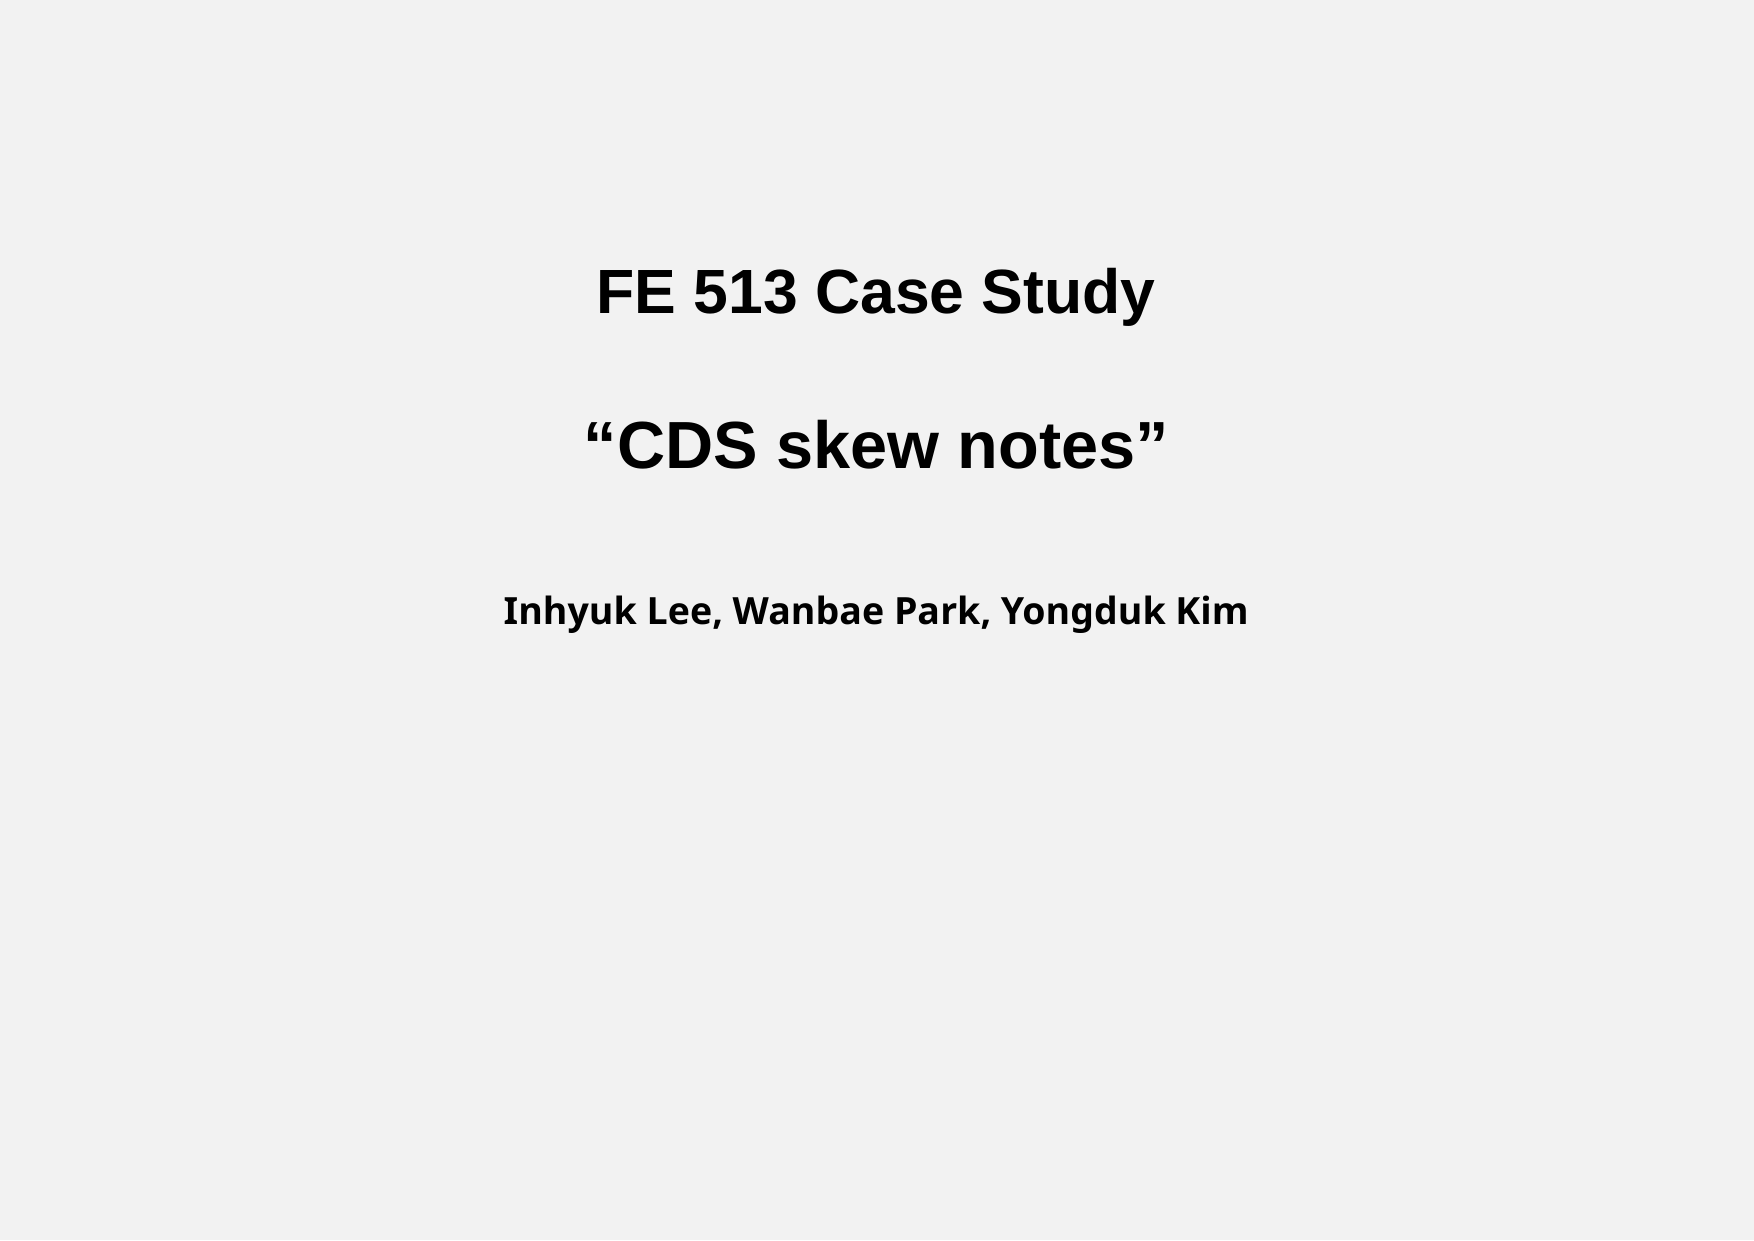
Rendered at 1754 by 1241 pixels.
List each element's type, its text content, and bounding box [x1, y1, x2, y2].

title FE 513 Case Study “CDS skew notes” [448, 254, 1305, 482]
list Inhyuk Lee, Wanbae Park, Yongduk Kim [66, 582, 1687, 653]
